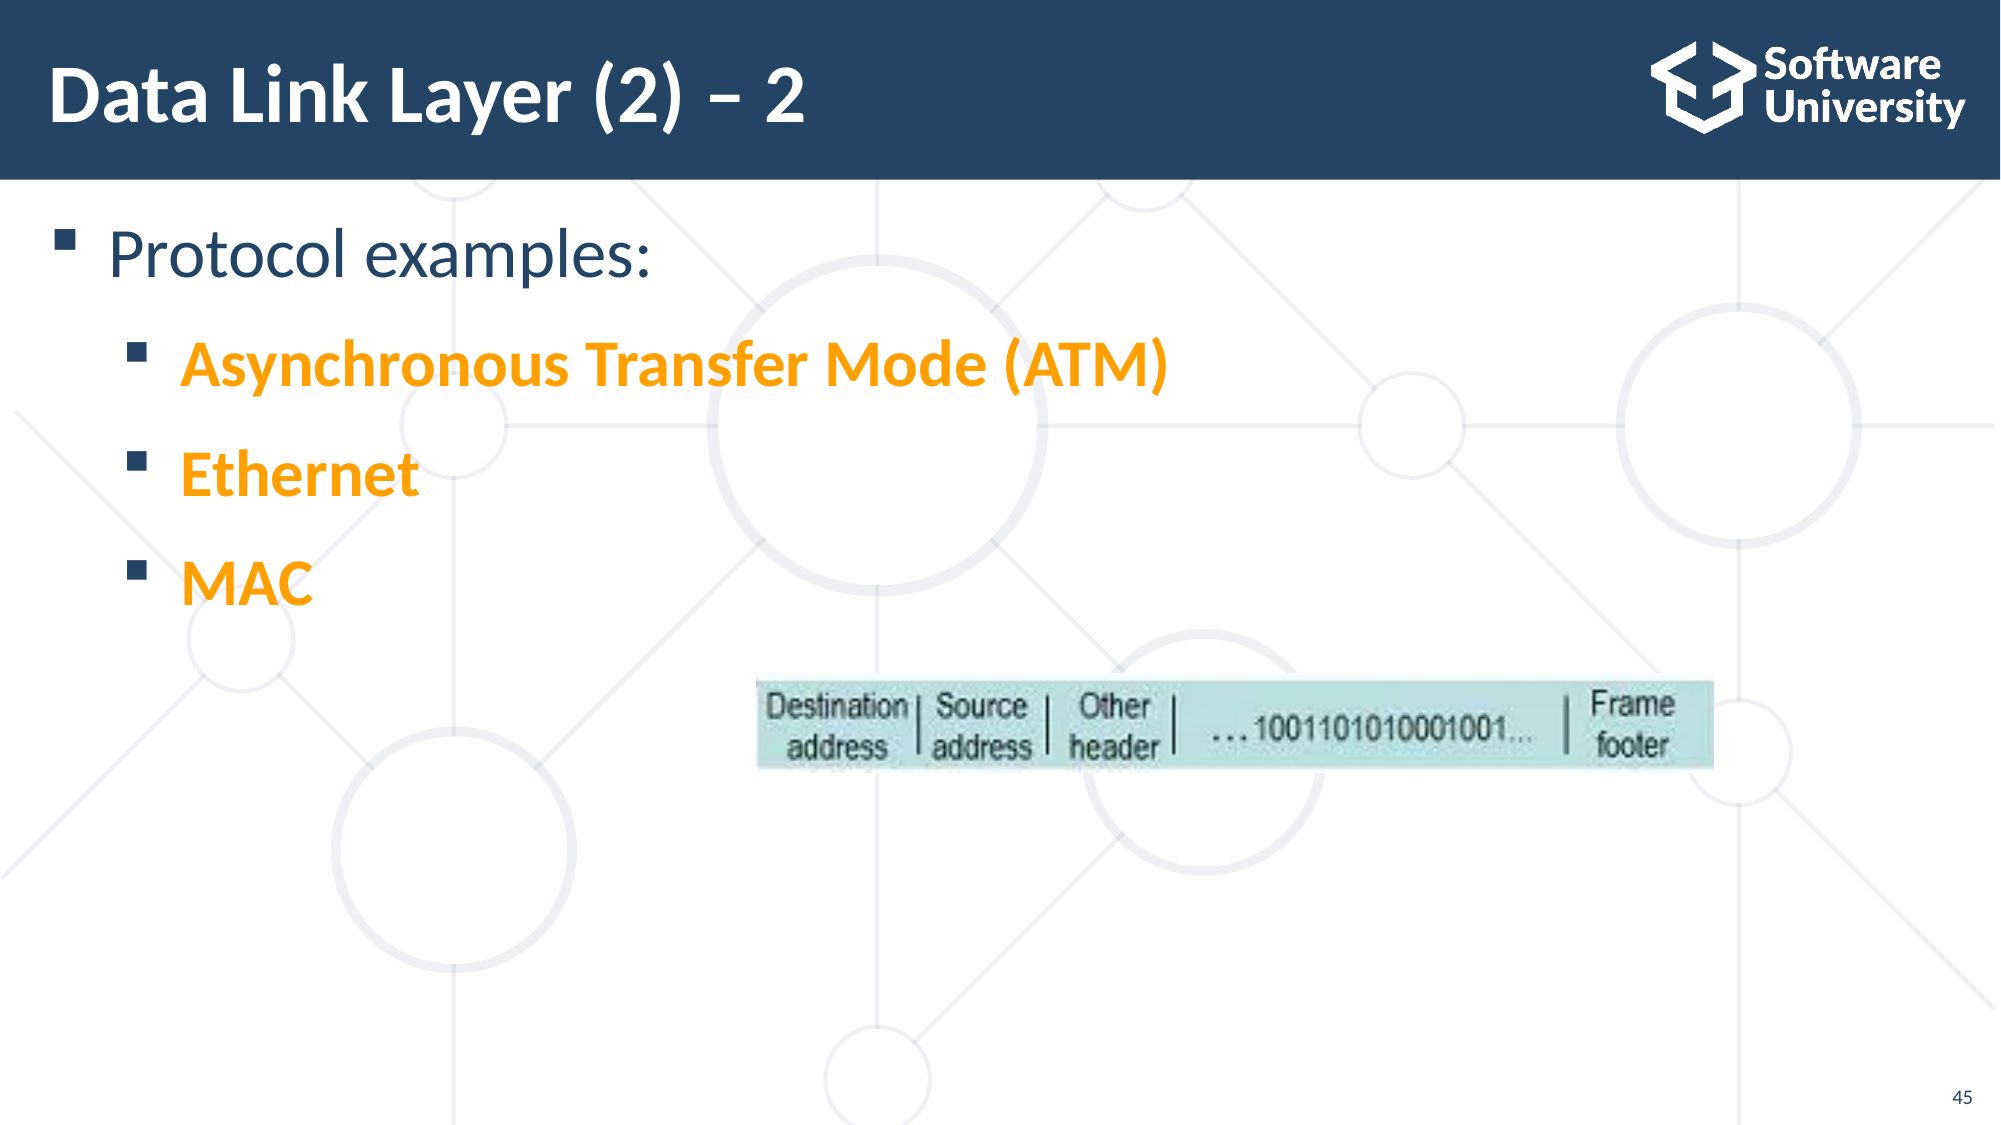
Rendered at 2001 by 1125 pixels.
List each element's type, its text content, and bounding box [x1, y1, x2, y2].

picture [756, 672, 1715, 774]
list Protocol examples: Asynchronous Transfer Mode (ATM) Ethernet MAC [31, 196, 1970, 1101]
slide_number 45 [1927, 1067, 1989, 1117]
picture [1651, 41, 1966, 134]
title Data Link Layer (2) – 2 [31, 16, 1625, 162]
